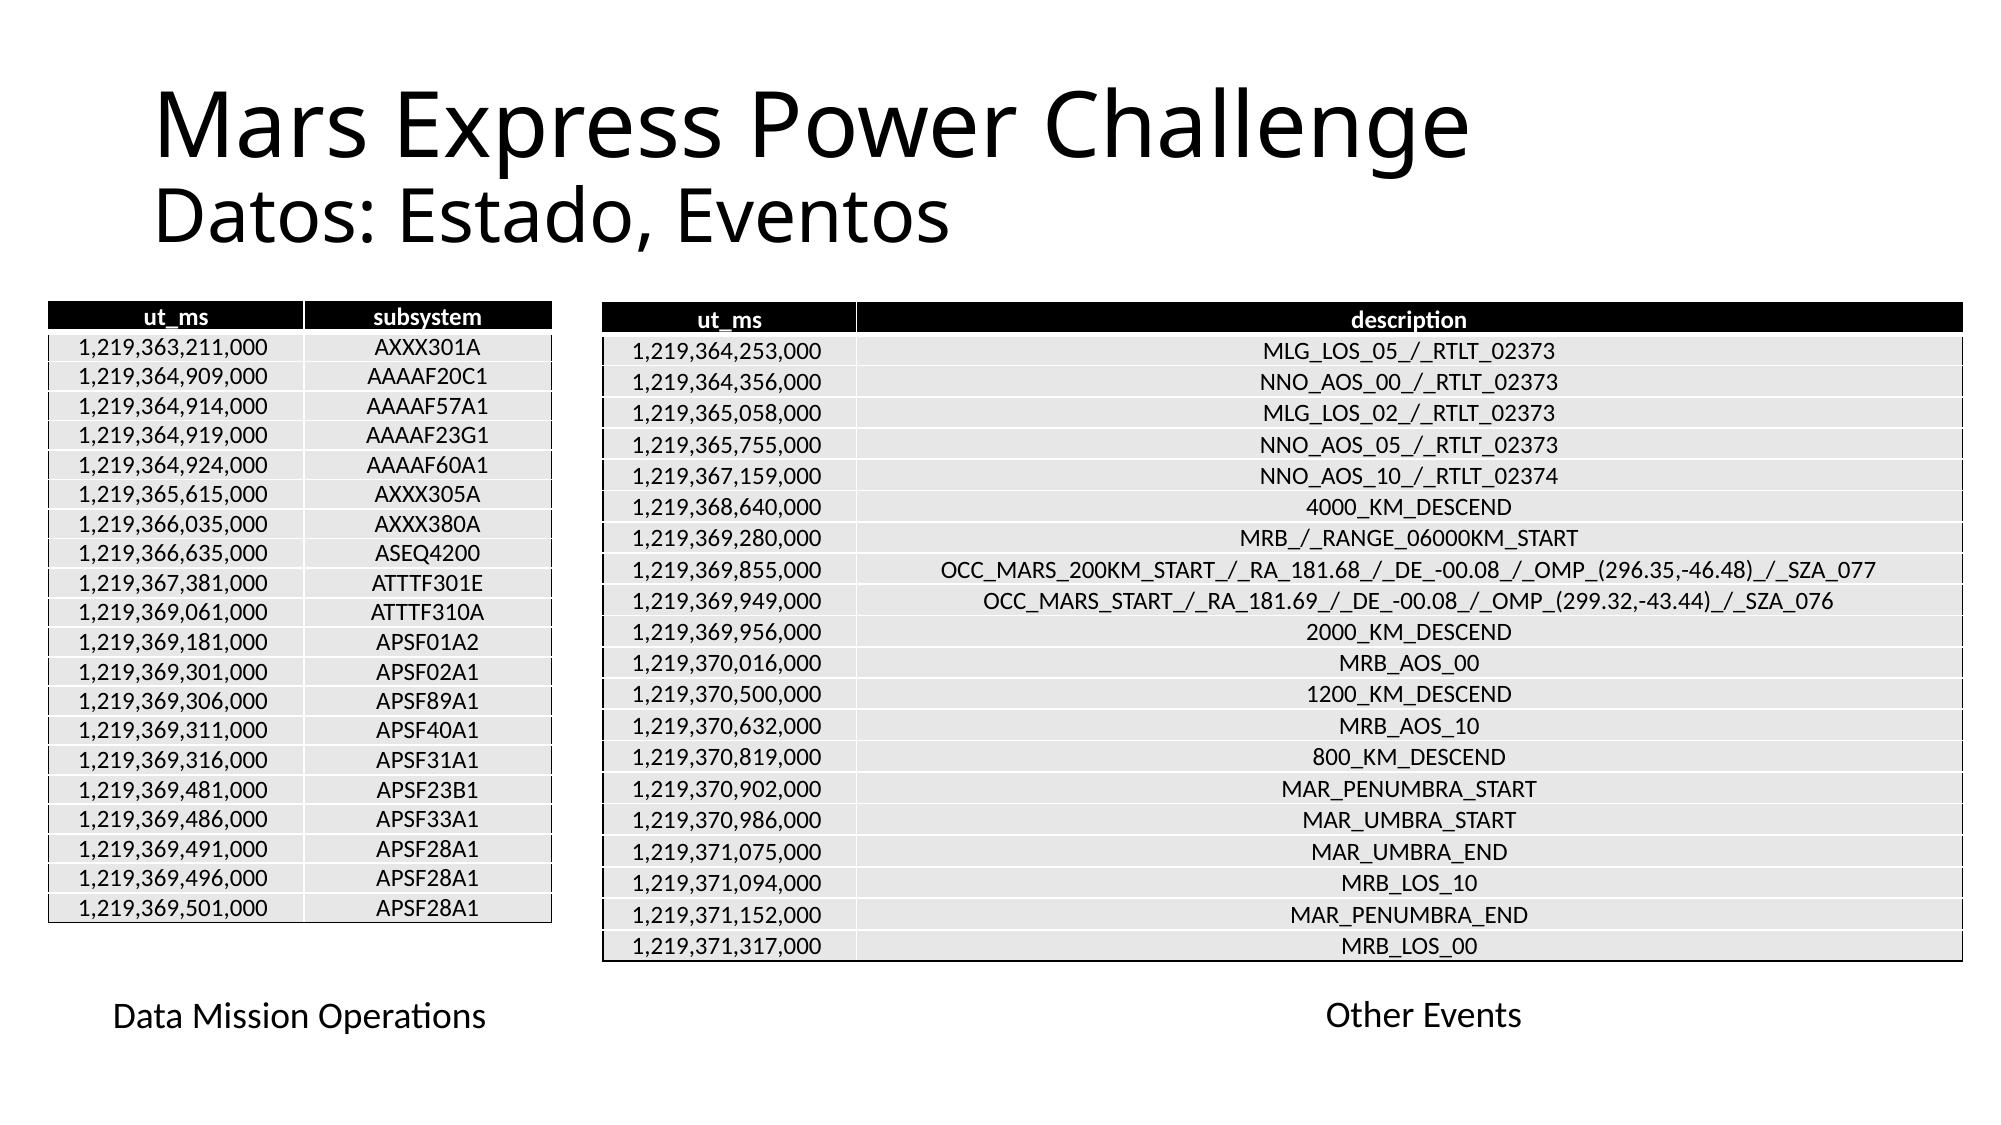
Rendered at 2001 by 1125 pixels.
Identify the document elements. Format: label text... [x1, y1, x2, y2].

table_cell 1,219,369,491,000 [49, 835, 303, 862]
table_cell 1,219,369,311,000 [49, 717, 303, 744]
table_cell AXXX380A [305, 510, 551, 538]
table_cell 1,219,369,855,000 [604, 554, 856, 583]
table_cell 1,219,367,159,000 [604, 460, 856, 490]
table_cell 1,219,369,280,000 [604, 523, 856, 552]
table_cell 1,219,365,058,000 [604, 398, 856, 427]
table_cell 1,219,369,486,000 [49, 805, 303, 833]
table_cell 1,219,367,381,000 [49, 569, 303, 597]
table_cell 1,219,371,075,000 [604, 836, 856, 866]
table_cell APSF02A1 [305, 658, 551, 685]
table_cell MRB_LOS_10 [857, 868, 1962, 897]
table_cell APSF01A2 [305, 628, 551, 656]
table_cell MLG_LOS_05_/_RTLT_02373 [857, 337, 1962, 365]
table_cell 1,219,366,035,000 [49, 510, 303, 538]
table_cell 1,219,364,924,000 [49, 451, 303, 479]
table_cell 1,219,368,640,000 [604, 491, 856, 521]
table_cell MAR_UMBRA_START [857, 804, 1962, 834]
table_header description [857, 304, 1962, 332]
table_cell 1,219,371,094,000 [604, 868, 856, 897]
table_cell MLG_LOS_02_/_RTLT_02373 [857, 398, 1962, 427]
table_cell 1,219,364,914,000 [49, 392, 303, 420]
table_cell ATTTF301E [305, 569, 551, 597]
table_cell MRB_/_RANGE_06000KM_START [857, 523, 1962, 552]
table_cell OCC_MARS_START_/_RA_181.69_/_DE_-00.08_/_OMP_(299.32,-43.44)_/_SZA_076 [857, 585, 1962, 615]
table_cell AXXX301A [305, 335, 551, 361]
table_cell AXXX305A [305, 480, 551, 508]
table_cell MRB_AOS_00 [857, 648, 1962, 677]
table_header subsystem [305, 303, 551, 329]
table_cell 1,219,364,356,000 [604, 366, 856, 396]
table_header ut_ms [604, 304, 856, 332]
table_cell 1,219,366,635,000 [49, 539, 303, 567]
table_cell 1200_KM_DESCEND [857, 679, 1962, 708]
table_cell 1,219,371,152,000 [604, 899, 856, 929]
table_cell 1,219,369,501,000 [49, 894, 303, 922]
table_cell OCC_MARS_200KM_START_/_RA_181.68_/_DE_-00.08_/_OMP_(296.35,-46.48)_/_SZA_077 [857, 554, 1962, 583]
table_cell 1,219,370,986,000 [604, 804, 856, 834]
table_cell 1,219,365,615,000 [49, 480, 303, 508]
table_cell APSF31A1 [305, 746, 551, 774]
table_cell 1,219,369,481,000 [49, 776, 303, 803]
table_cell 1,219,369,061,000 [49, 599, 303, 626]
table_cell 1,219,371,317,000 [604, 931, 856, 960]
table_cell APSF33A1 [305, 805, 551, 833]
table_cell 1,219,369,306,000 [49, 687, 303, 715]
table_cell APSF28A1 [305, 864, 551, 892]
table_cell 1,219,363,211,000 [49, 335, 303, 361]
table_cell 1,219,370,500,000 [604, 679, 856, 708]
table_cell MRB_LOS_00 [857, 931, 1962, 960]
table_cell 1,219,369,496,000 [49, 864, 303, 892]
table_cell ATTTF310A [305, 599, 551, 626]
table_cell ASEQ4200 [305, 539, 551, 567]
table_cell NNO_AOS_00_/_RTLT_02373 [857, 366, 1962, 396]
table_cell 1,219,369,301,000 [49, 658, 303, 685]
table_cell 800_KM_DESCEND [857, 741, 1962, 771]
table_cell 1,219,365,755,000 [604, 429, 856, 458]
table_cell NNO_AOS_10_/_RTLT_02374 [857, 460, 1962, 490]
text_box Data Mission Operations [98, 984, 502, 1044]
table_cell APSF40A1 [305, 717, 551, 744]
table_cell 4000_KM_DESCEND [857, 491, 1962, 521]
text_box Other Events [1311, 982, 1538, 1042]
table_cell APSF28A1 [305, 835, 551, 862]
table_cell MAR_UMBRA_END [857, 836, 1962, 866]
table_cell 1,219,370,016,000 [604, 648, 856, 677]
table_cell 1,219,370,632,000 [604, 710, 856, 740]
title Mars Express Power Challenge Datos: Estado, Eventos [137, 59, 1863, 278]
table_cell 1,219,369,956,000 [604, 616, 856, 646]
table_cell AAAAF60A1 [305, 451, 551, 479]
table_cell AAAAF20C1 [305, 362, 551, 390]
table_cell 2000_KM_DESCEND [857, 616, 1962, 646]
table_cell 1,219,370,819,000 [604, 741, 856, 771]
table_cell APSF28A1 [305, 894, 551, 922]
table_cell AAAAF23G1 [305, 421, 551, 449]
table_cell 1,219,364,909,000 [49, 362, 303, 390]
table_cell 1,219,369,949,000 [604, 585, 856, 615]
table_cell 1,219,370,902,000 [604, 773, 856, 803]
table_cell APSF89A1 [305, 687, 551, 715]
table_header ut_ms [49, 303, 303, 329]
table_cell AAAAF57A1 [305, 392, 551, 420]
table_cell MAR_PENUMBRA_START [857, 773, 1962, 803]
table_cell 1,219,364,253,000 [604, 337, 856, 365]
table_cell APSF23B1 [305, 776, 551, 803]
table_cell NNO_AOS_05_/_RTLT_02373 [857, 429, 1962, 458]
table_cell MRB_AOS_10 [857, 710, 1962, 740]
table_cell 1,219,364,919,000 [49, 421, 303, 449]
table_cell 1,219,369,181,000 [49, 628, 303, 656]
table_cell MAR_PENUMBRA_END [857, 899, 1962, 929]
table_cell 1,219,369,316,000 [49, 746, 303, 774]
